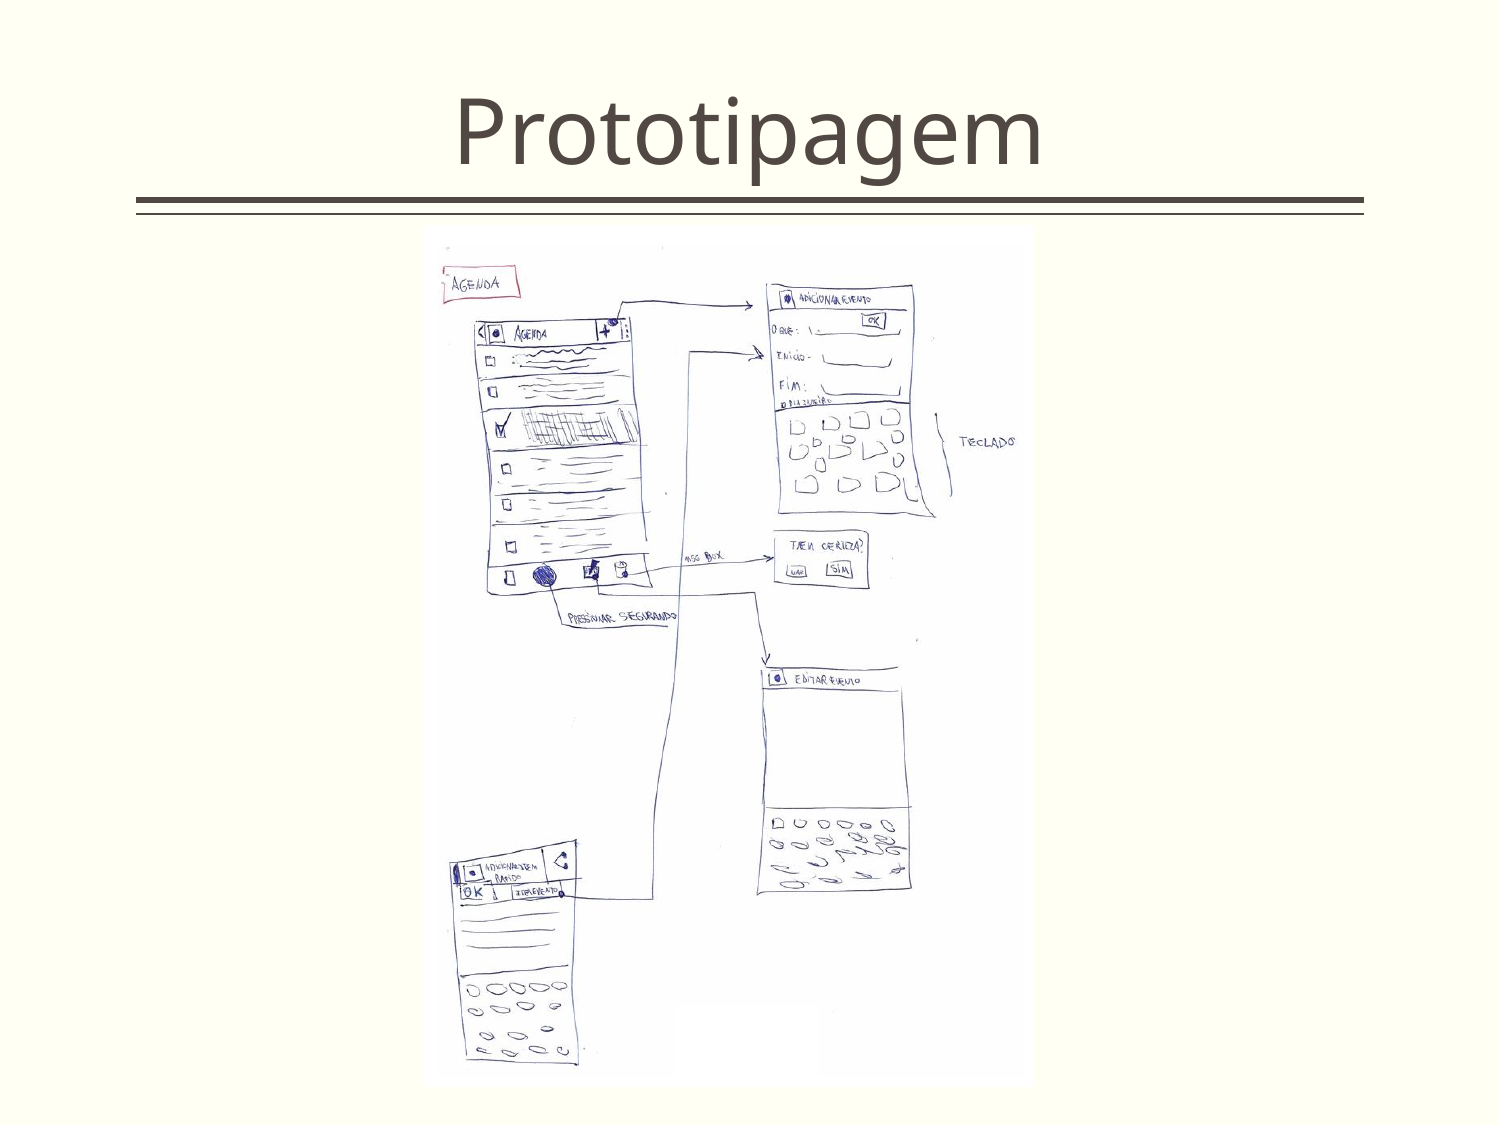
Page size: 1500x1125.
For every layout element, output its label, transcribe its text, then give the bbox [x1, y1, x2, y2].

title Prototipagem [135, 12, 1364, 193]
picture [424, 225, 1034, 1087]
